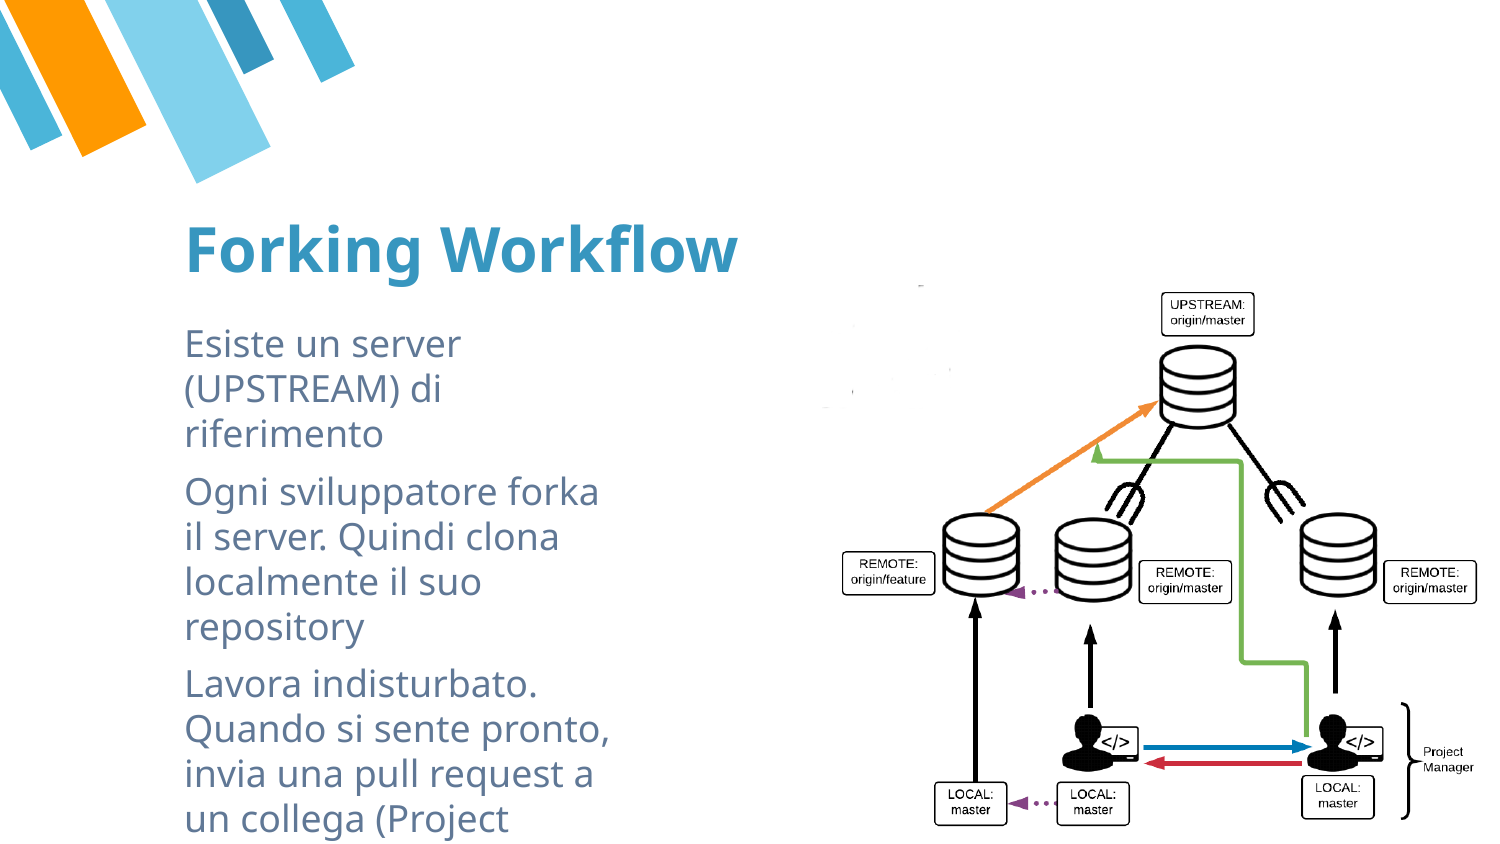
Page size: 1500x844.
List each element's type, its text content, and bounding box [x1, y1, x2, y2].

list Esiste un server (UPSTREAM) di riferimento Ogni sviluppatore forka il server. Quindi clona localmente il suo repository Lavora indisturbato. Quando si sente pronto, invia una pull request a un collega (Project master) Se tutto va bene, il Project manager integra le modifiche e le invia ad UPSTREAM. [169, 305, 628, 808]
title Forking Workflow [169, 188, 1115, 301]
picture [822, 285, 1500, 844]
